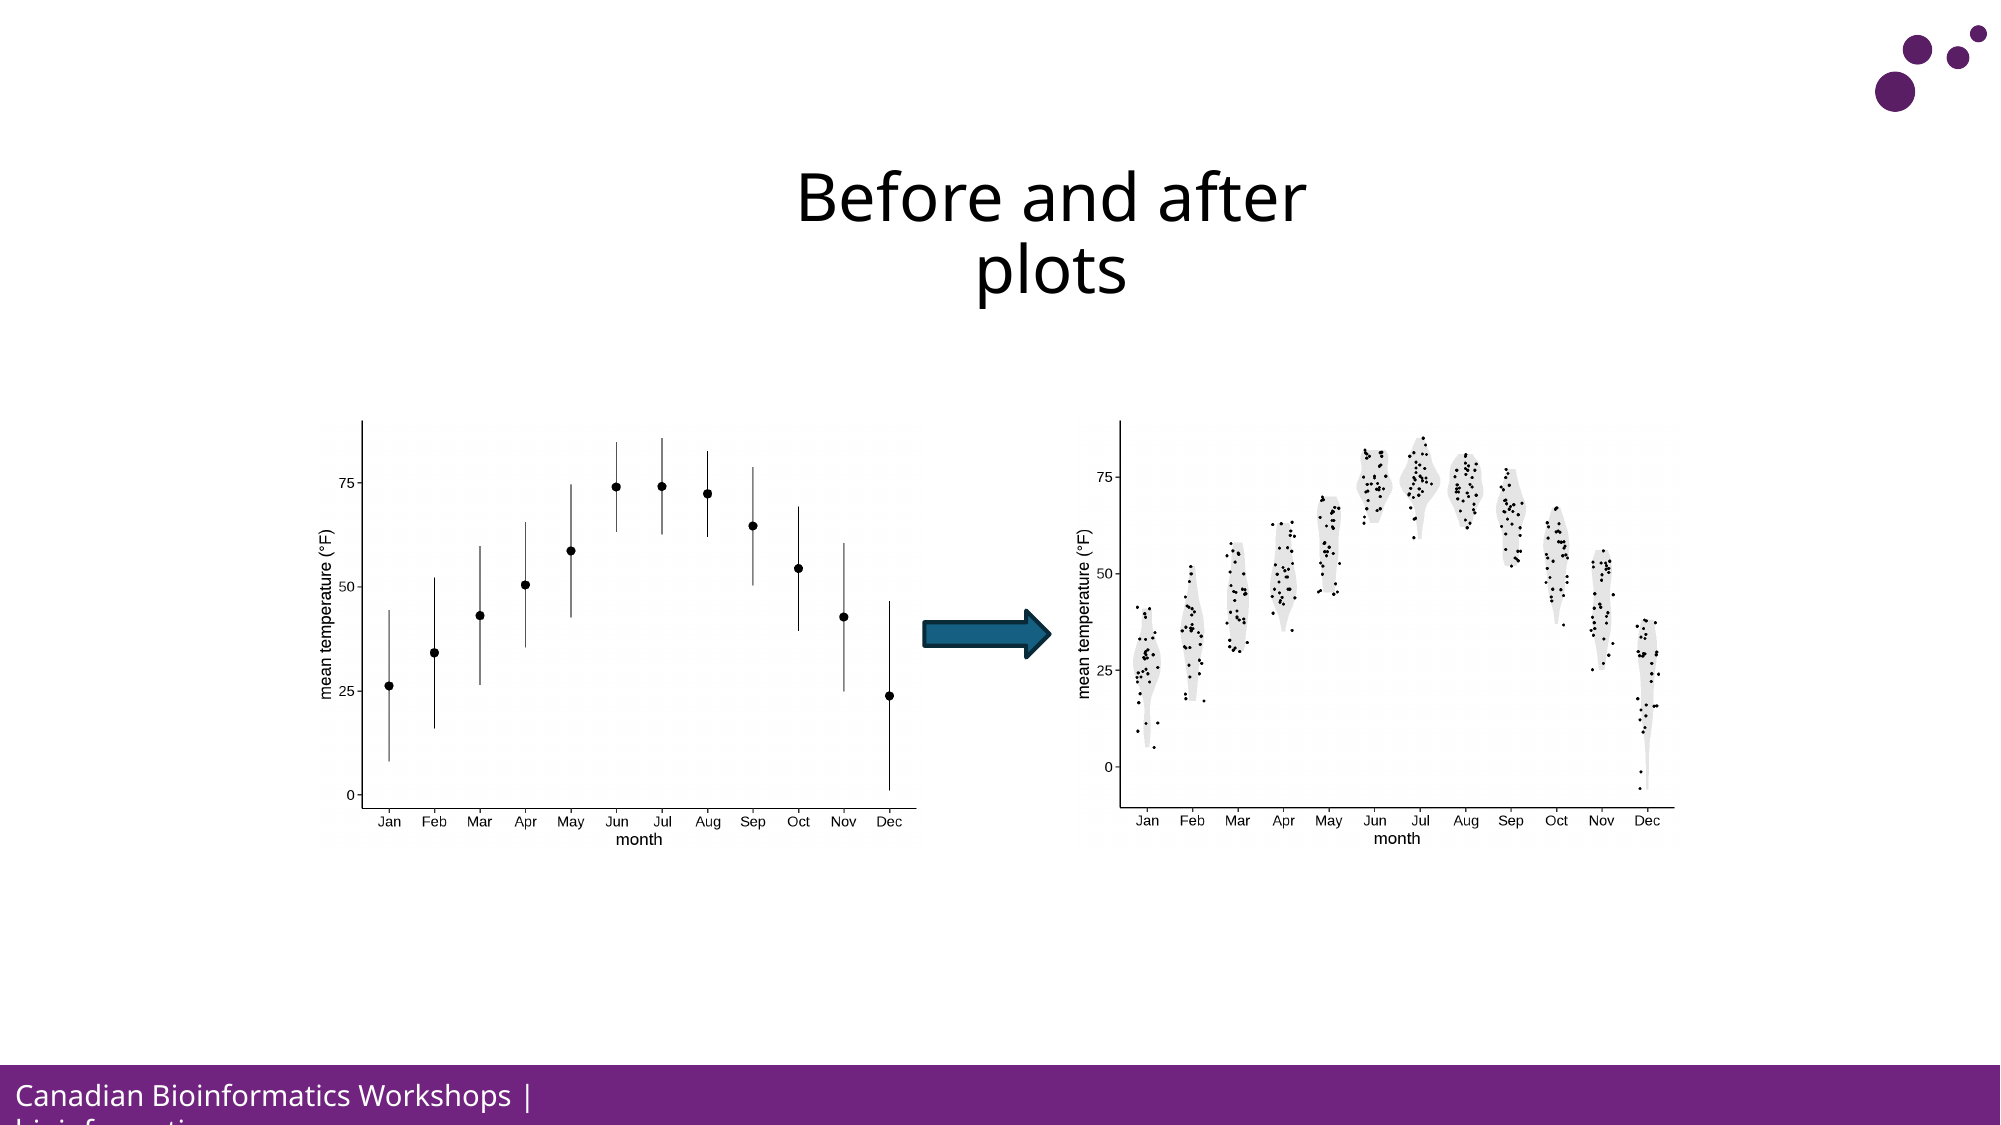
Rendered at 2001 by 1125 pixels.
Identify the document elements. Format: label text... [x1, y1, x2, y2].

picture [1075, 416, 1683, 852]
title Before and after plots [706, 151, 1397, 321]
picture [1862, 0, 2000, 138]
picture [317, 417, 925, 852]
text_box [930, 608, 1052, 660]
